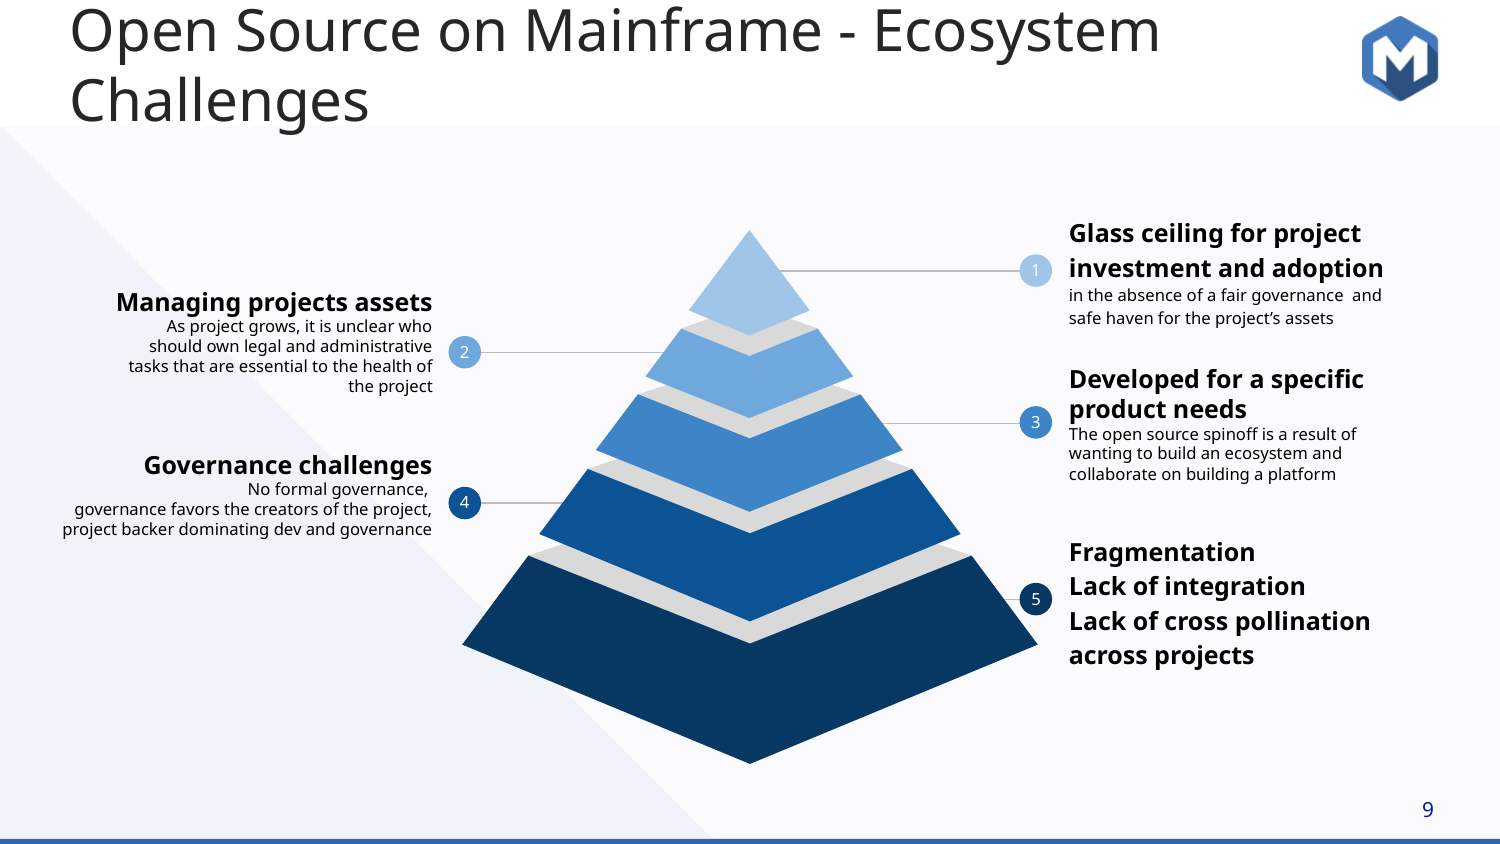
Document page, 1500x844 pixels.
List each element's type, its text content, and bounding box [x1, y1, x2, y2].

text_box Fragmentation Lack of integration Lack of cross pollination across projects [1053, 539, 1456, 662]
text_box Governance challenges No formal governance, governance favors the creators of the project, project backer dominating dev and governance [46, 441, 448, 565]
text_box 1 [1043, 244, 1053, 297]
text_box 2 [448, 326, 456, 378]
text_box Managing projects assets As project grows, it is unclear who should own legal and administrative tasks that are essential to the health of the project [99, 291, 448, 414]
text_box 3 [1043, 396, 1053, 448]
title Open Source on Mainframe - Ecosystem Challenges [54, 26, 1350, 100]
slide_number ‹#› [1349, 787, 1445, 833]
text_box 5 [1043, 573, 1053, 625]
picture [1362, 16, 1440, 102]
text_box Developed for a specific product needs The open source spinoff is a result of wanting to build an ecosystem and collaborate on building a platform [1053, 362, 1403, 485]
text_box Glass ceiling for project investment and adoption in the absence of a fair governance and safe haven for the project’s assets [1053, 209, 1403, 332]
text_box 4 [448, 477, 456, 529]
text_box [461, 229, 1038, 765]
